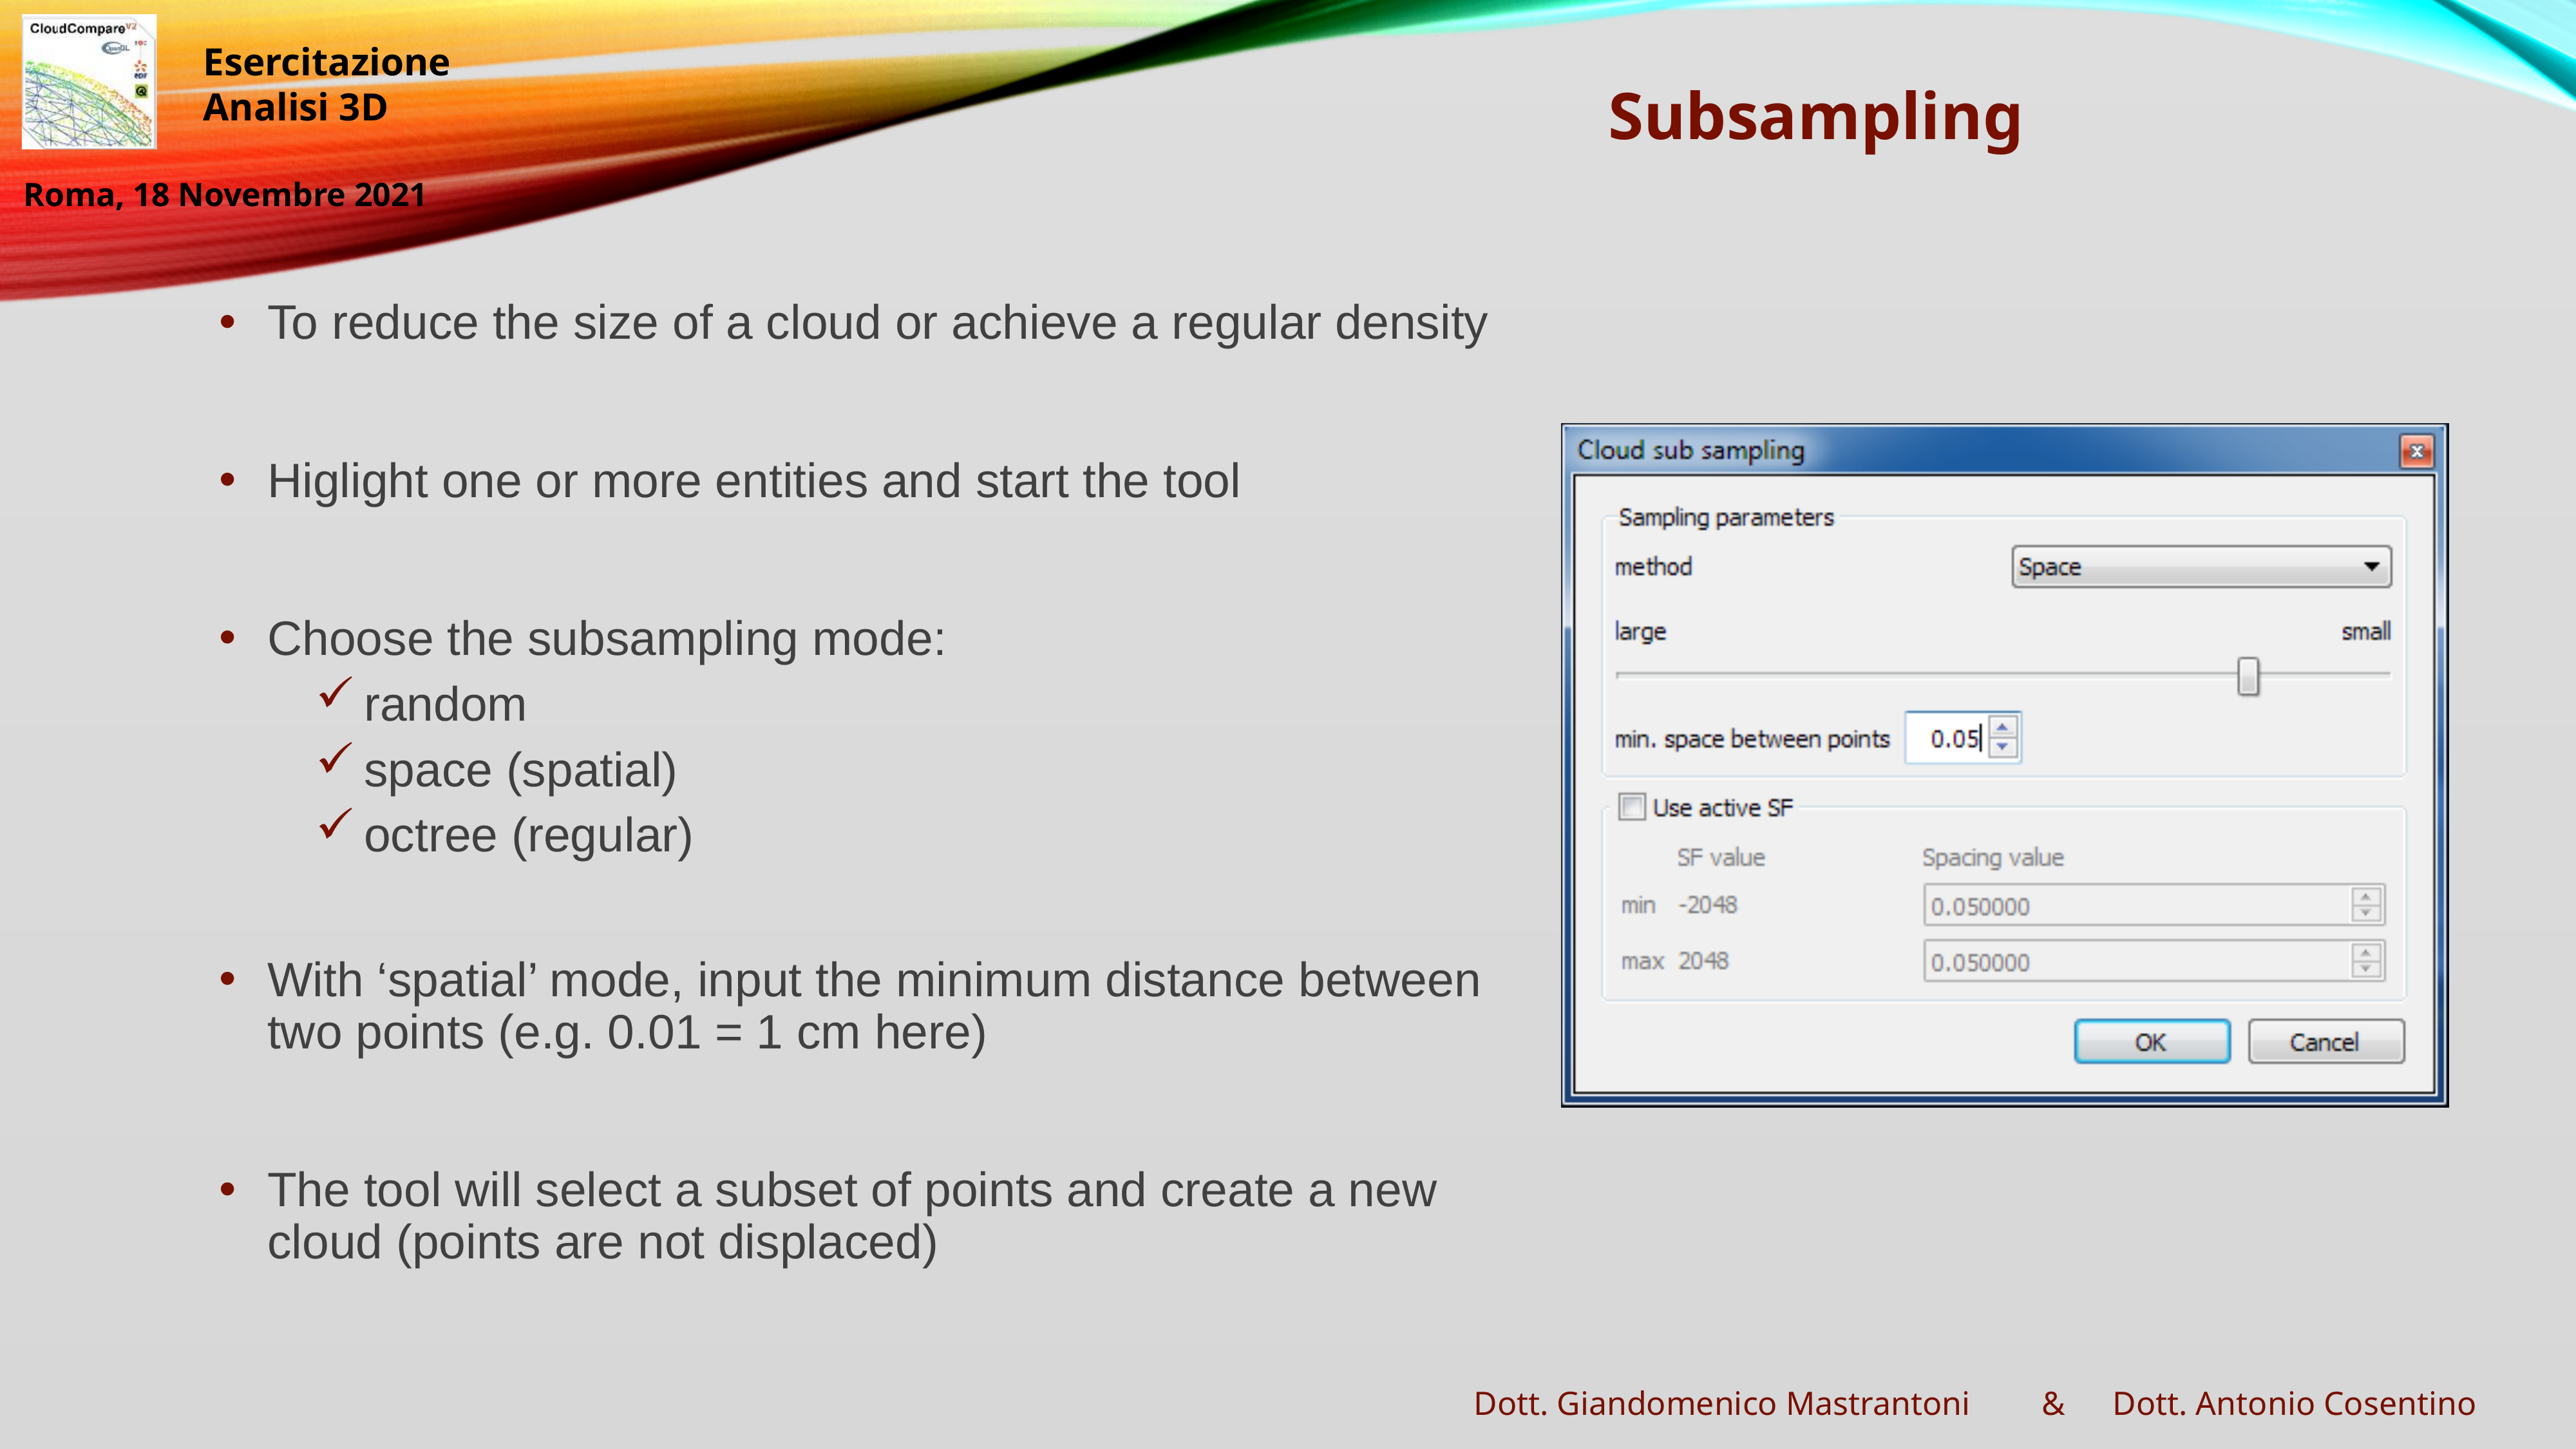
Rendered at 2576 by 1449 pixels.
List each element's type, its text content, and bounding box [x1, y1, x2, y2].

text_box Subsampling [1598, 79, 2116, 210]
text_box To reduce the size of a cloud or achieve a regular density Higlight one or more entities and start the tool Choose the subsampling mode: random space (spatial) octree (regular) With ‘spatial’ mode, input the minimum distance between two points (e.g. 0.01 = 1 cm here) The tool will select a subset of points and create a new cloud (points are not displaced) [209, 292, 1517, 1340]
text_box & [2032, 1378, 2073, 1426]
picture [1561, 423, 2450, 1108]
text_box Dott. Antonio Cosentino [2103, 1378, 2522, 1426]
text_box Esercitazione Analisi 3D [193, 33, 495, 133]
picture [0, 0, 2576, 305]
text_box Roma, 18 Novembre 2021 [14, 169, 440, 218]
text_box Dott. Giandomenico Mastrantoni [1464, 1378, 2020, 1426]
